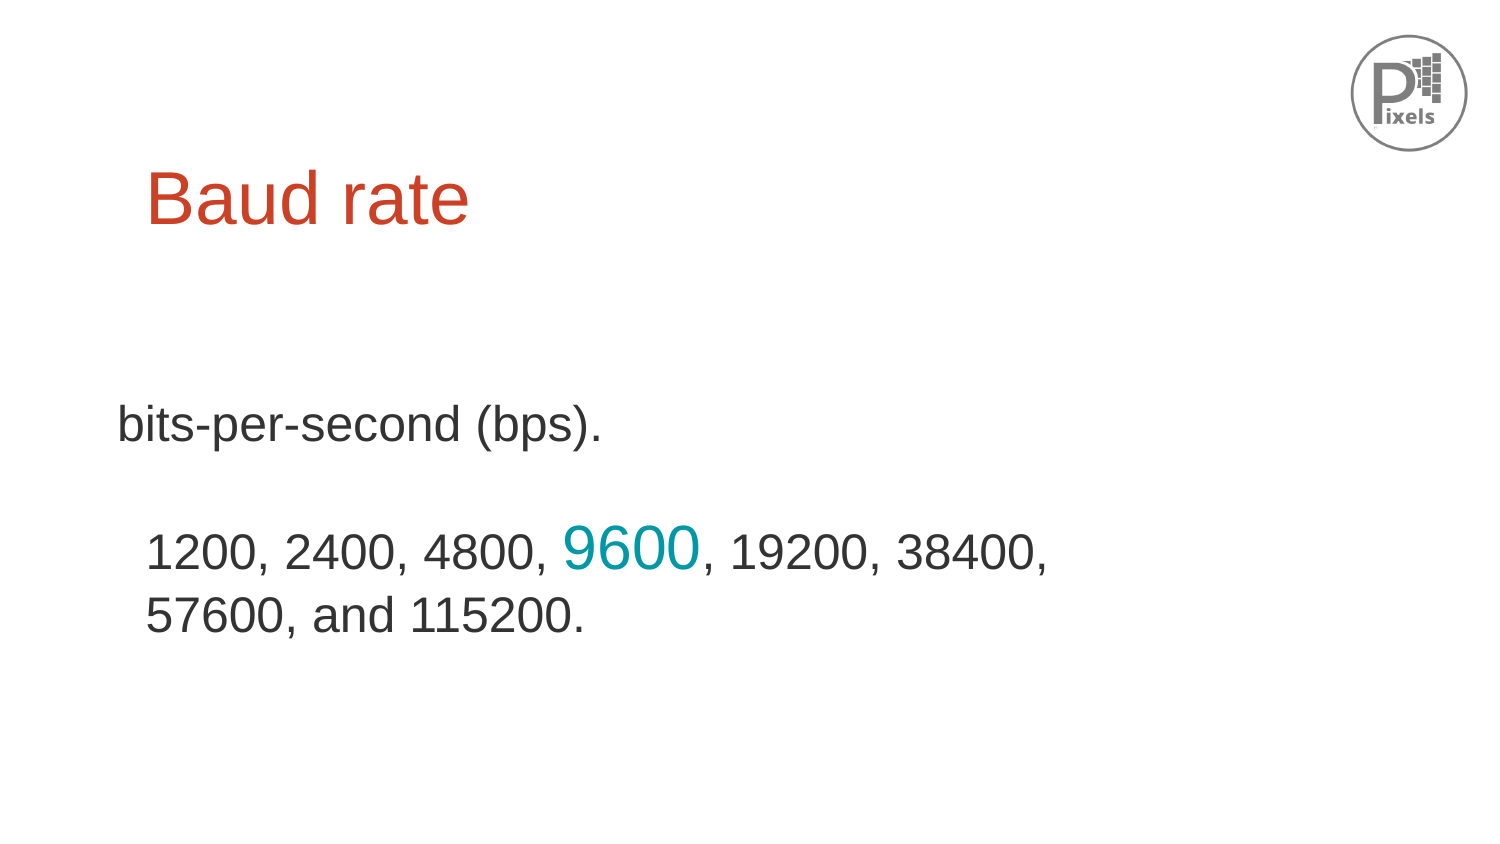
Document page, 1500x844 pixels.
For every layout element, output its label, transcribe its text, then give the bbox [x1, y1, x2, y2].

text_box 1200, 2400, 4800, 9600, 19200, 38400, 57600, and 115200. [130, 513, 1227, 636]
text_box bits-per-second (bps). [101, 347, 675, 497]
picture [1290, 0, 1500, 208]
text_box Baud rate [130, 134, 509, 292]
